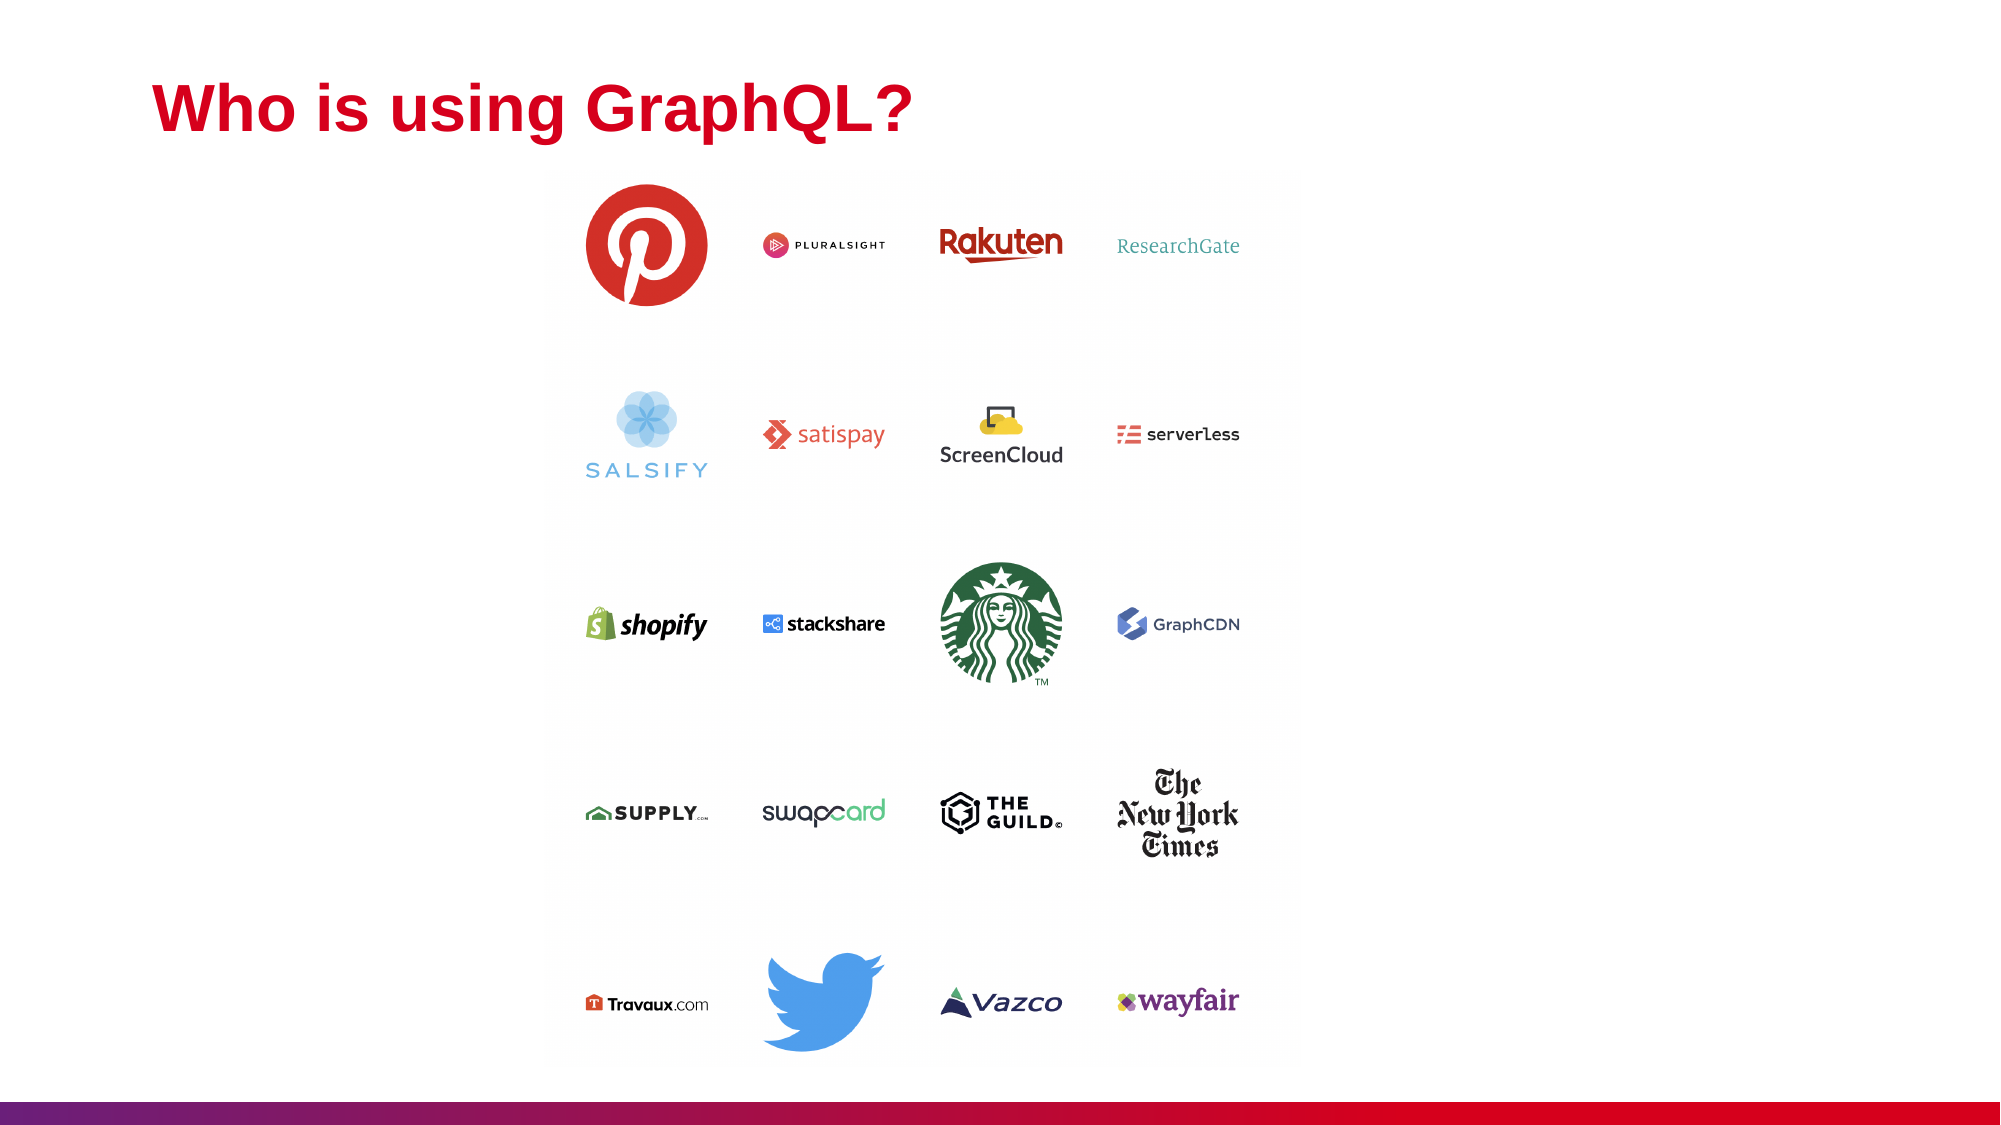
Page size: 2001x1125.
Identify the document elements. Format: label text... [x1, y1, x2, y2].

title Who is using GraphQL? [137, 66, 1826, 155]
picture [544, 170, 1301, 1068]
